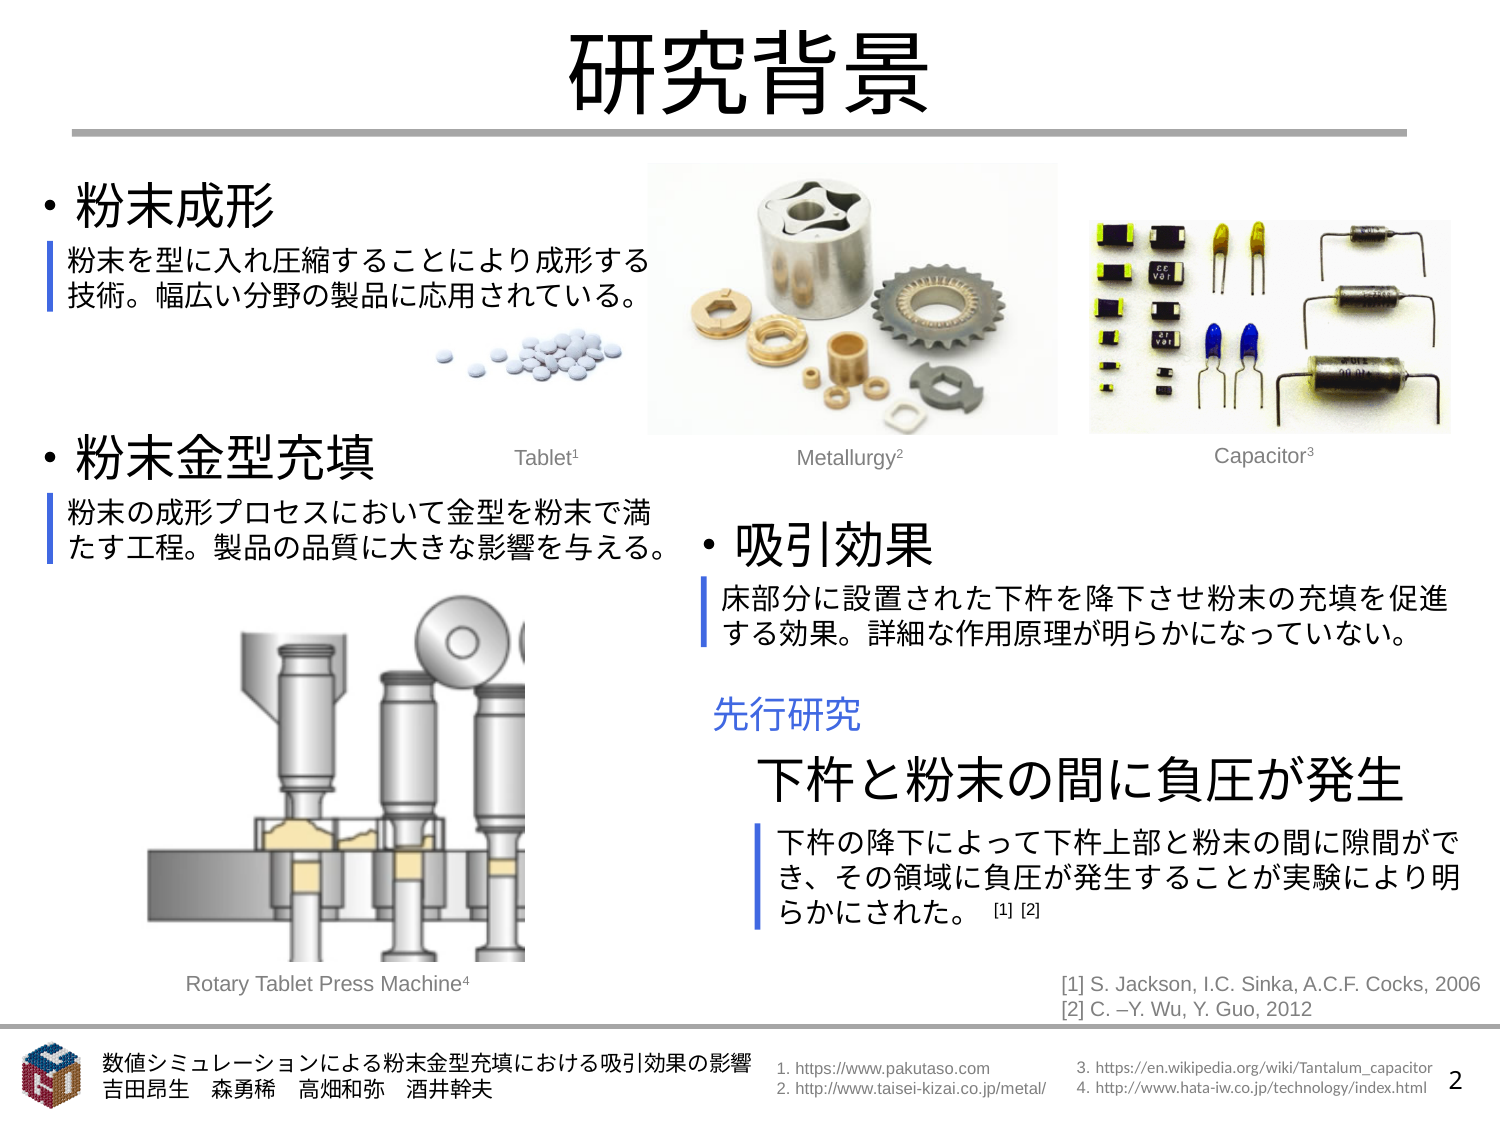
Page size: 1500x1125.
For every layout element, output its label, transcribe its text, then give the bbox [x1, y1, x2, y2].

text_box Tablet1 [443, 435, 650, 477]
text_box [754, 822, 761, 931]
text_box [46, 240, 54, 313]
text_box 3. https://en.wikipedia.org/wiki/Tantalum_capacitor 4. http://www.hata-iw.co.jp/technology/index.html [1061, 1050, 1449, 1105]
text_box 下杵と粉末の間に負圧が発生 [740, 741, 1500, 817]
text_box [124, 574, 526, 963]
picture [21, 1040, 81, 1109]
text_box ・吸引効果 [669, 506, 973, 582]
text_box ・粉末金型充填 [10, 418, 547, 494]
text_box [700, 575, 708, 648]
text_box Metallurgy2 [746, 436, 954, 477]
picture [394, 272, 630, 429]
text_box 先行研究 [697, 683, 899, 744]
text_box 1. https://www.pakutaso.com 2. http://www.taisei-kizai.co.jp/metal/ [761, 1050, 1061, 1105]
text_box 粉末を型に入れ圧縮することにより成形する技術。幅広い分野の製品に応用されている。 [52, 234, 647, 320]
text_box Capacitor3 [1160, 435, 1368, 476]
text_box 床部分に設置された下杵を降下させ粉末の充填を促進する効果。詳細な作用原理が明らかになっていない。 [706, 573, 1464, 658]
text_box Rotary Tablet Press Machine4 [52, 962, 603, 1004]
text_box [1] S. Jackson, I.C. Sinka, A.C.F. Cocks, 2006 [2] C. –Y. Wu, Y. Guo, 2012 [1046, 963, 1497, 1029]
text_box ・粉末成形 [10, 166, 547, 242]
text_box 下杵の降下によって下杵上部と粉末の間に隙間ができ、その領域に負圧が発生することが実験により明らかにされた。 [1] [2] [761, 817, 1476, 937]
picture [647, 163, 1058, 435]
text_box 粉末の成形プロセスにおいて金型を粉末で満たす工程。製品の品質に大きな影響を与える。 [52, 486, 670, 572]
text_box [46, 492, 54, 565]
title 研究背景 [0, 1, 1500, 135]
picture [1084, 213, 1452, 435]
